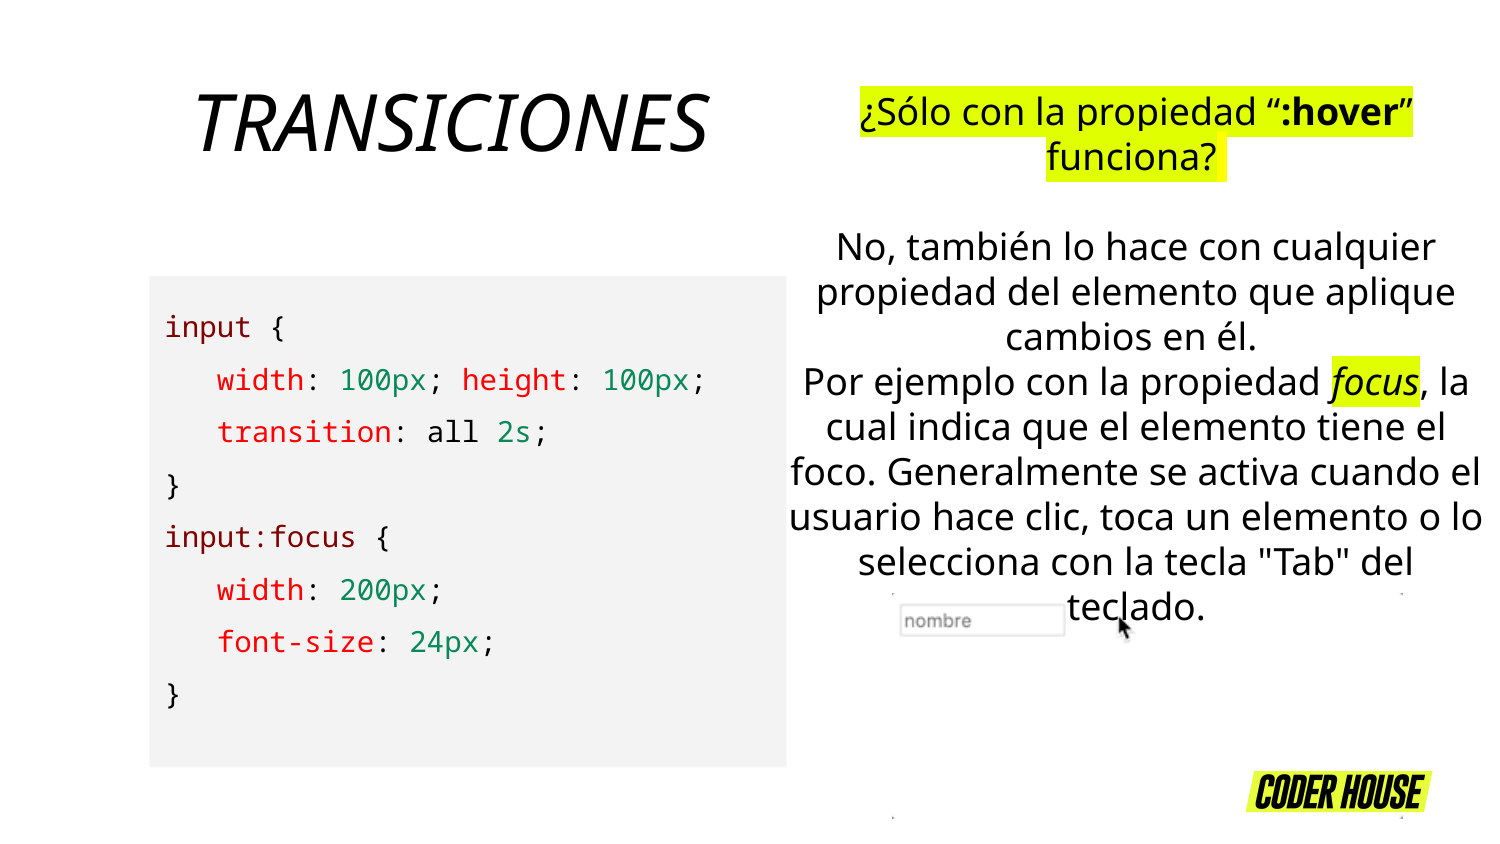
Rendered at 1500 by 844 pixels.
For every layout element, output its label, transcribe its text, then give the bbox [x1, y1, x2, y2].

picture [892, 593, 1437, 819]
text_box input { width: 100px; height: 100px; transition: all 2s; } input:focus { width: 200px; font-size: 24px; } [149, 276, 787, 768]
text_box ¿Sólo con la propiedad “:hover” funciona? No, también lo hace con cualquier propiedad del elemento que aplique cambios en él. Por ejemplo con la propiedad focus, la cual indica que el elemento tiene el foco. Generalmente se activa cuando el usuario hace clic, toca un elemento o lo selecciona con la tecla "Tab" del teclado. [772, 73, 1500, 493]
text_box TRANSICIONES [176, 43, 1466, 232]
